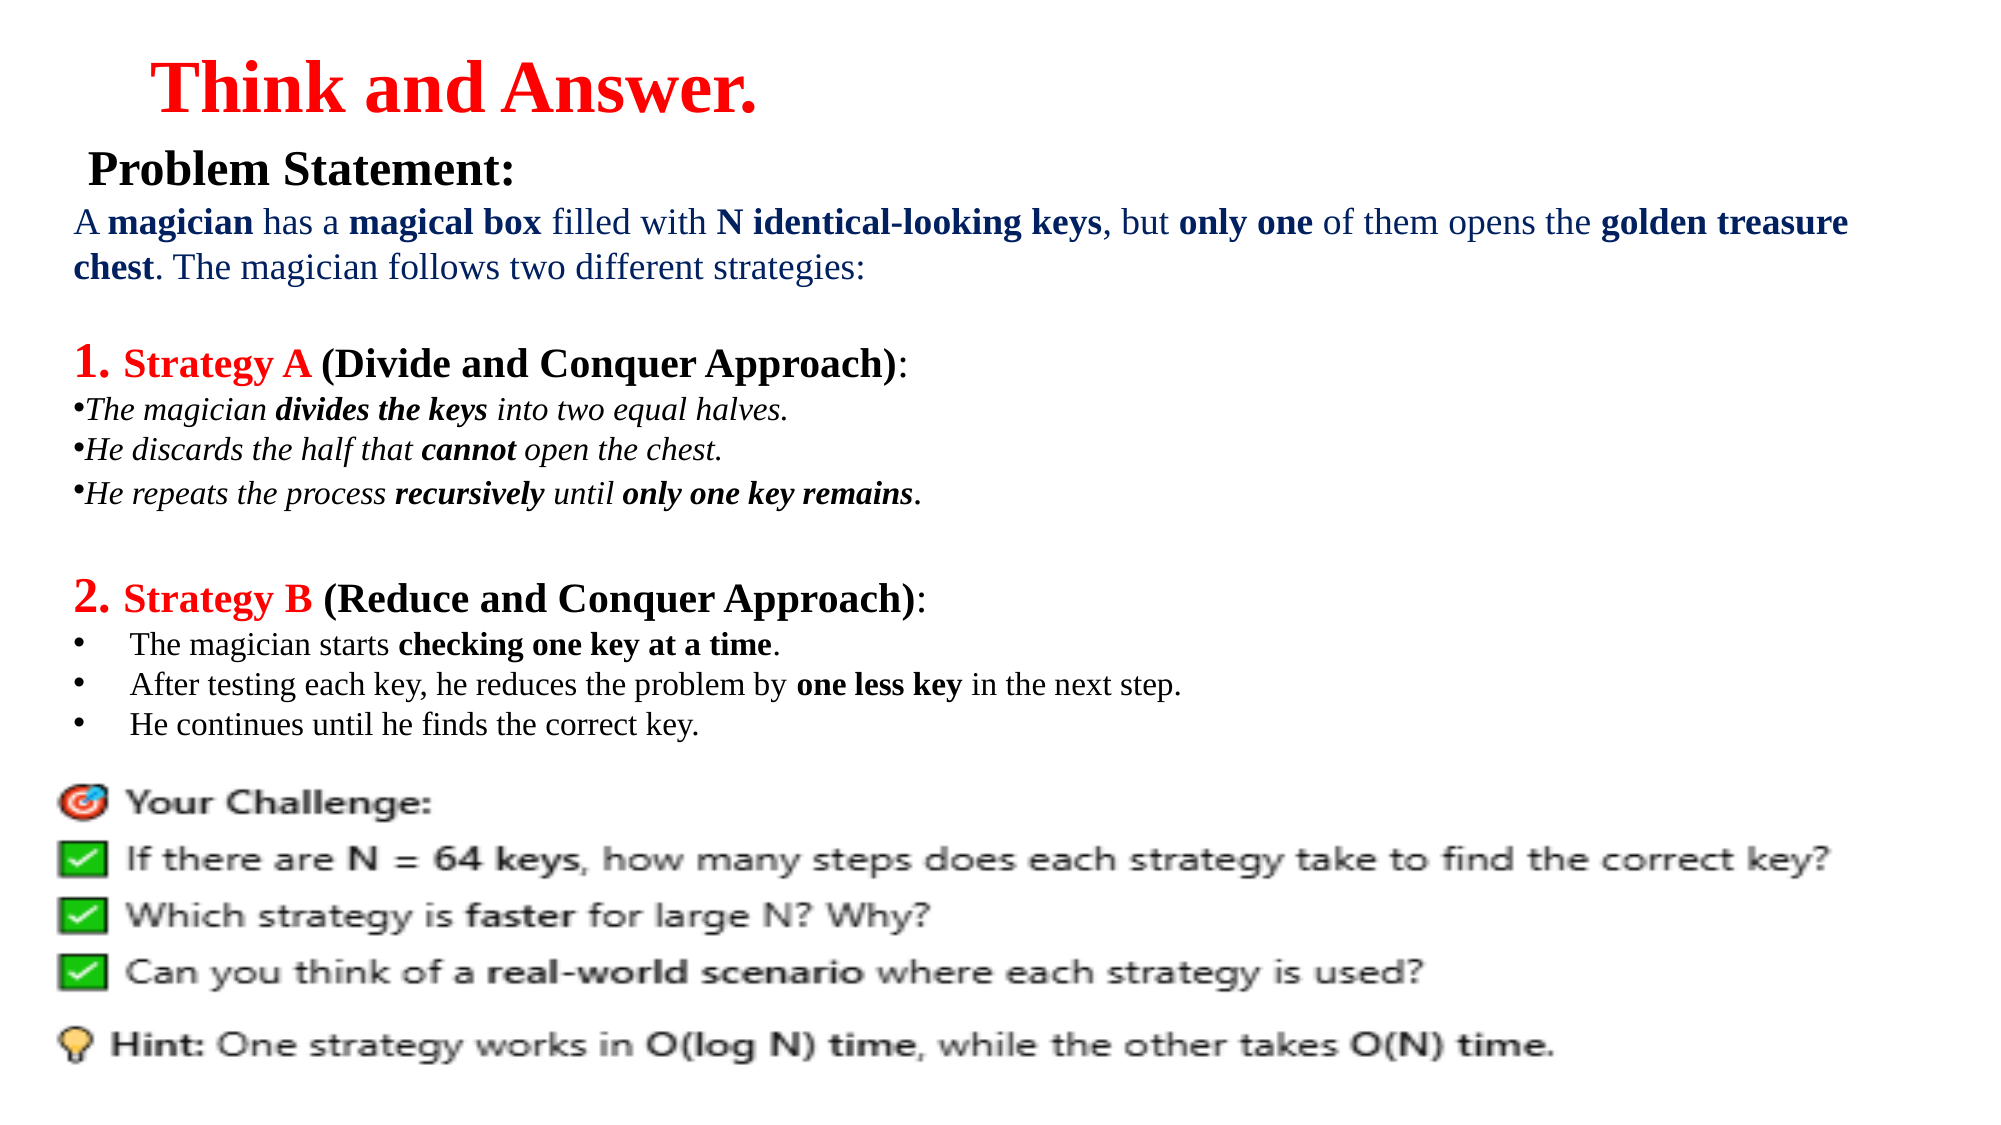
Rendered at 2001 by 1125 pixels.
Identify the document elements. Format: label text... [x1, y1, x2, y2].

text_box 📌 Think and Answer. Problem Statement: A magician has a magical box filled with N identical-looking keys, but only one of them opens the golden treasure chest. The magician follows two different strategies: 1. Strategy A (Divide and Conquer Approach): The magician divides the keys into two equal halves. He discards the half that cannot open the chest. He repeats the process recursively until only one key remains. 2. Strategy B (Reduce and Conquer Approach): The magician starts checking one key at a time. After testing each key, he reduces the problem by one less key in the next step. He continues until he finds the correct key. [58, 29, 1963, 750]
picture [38, 772, 1856, 1087]
